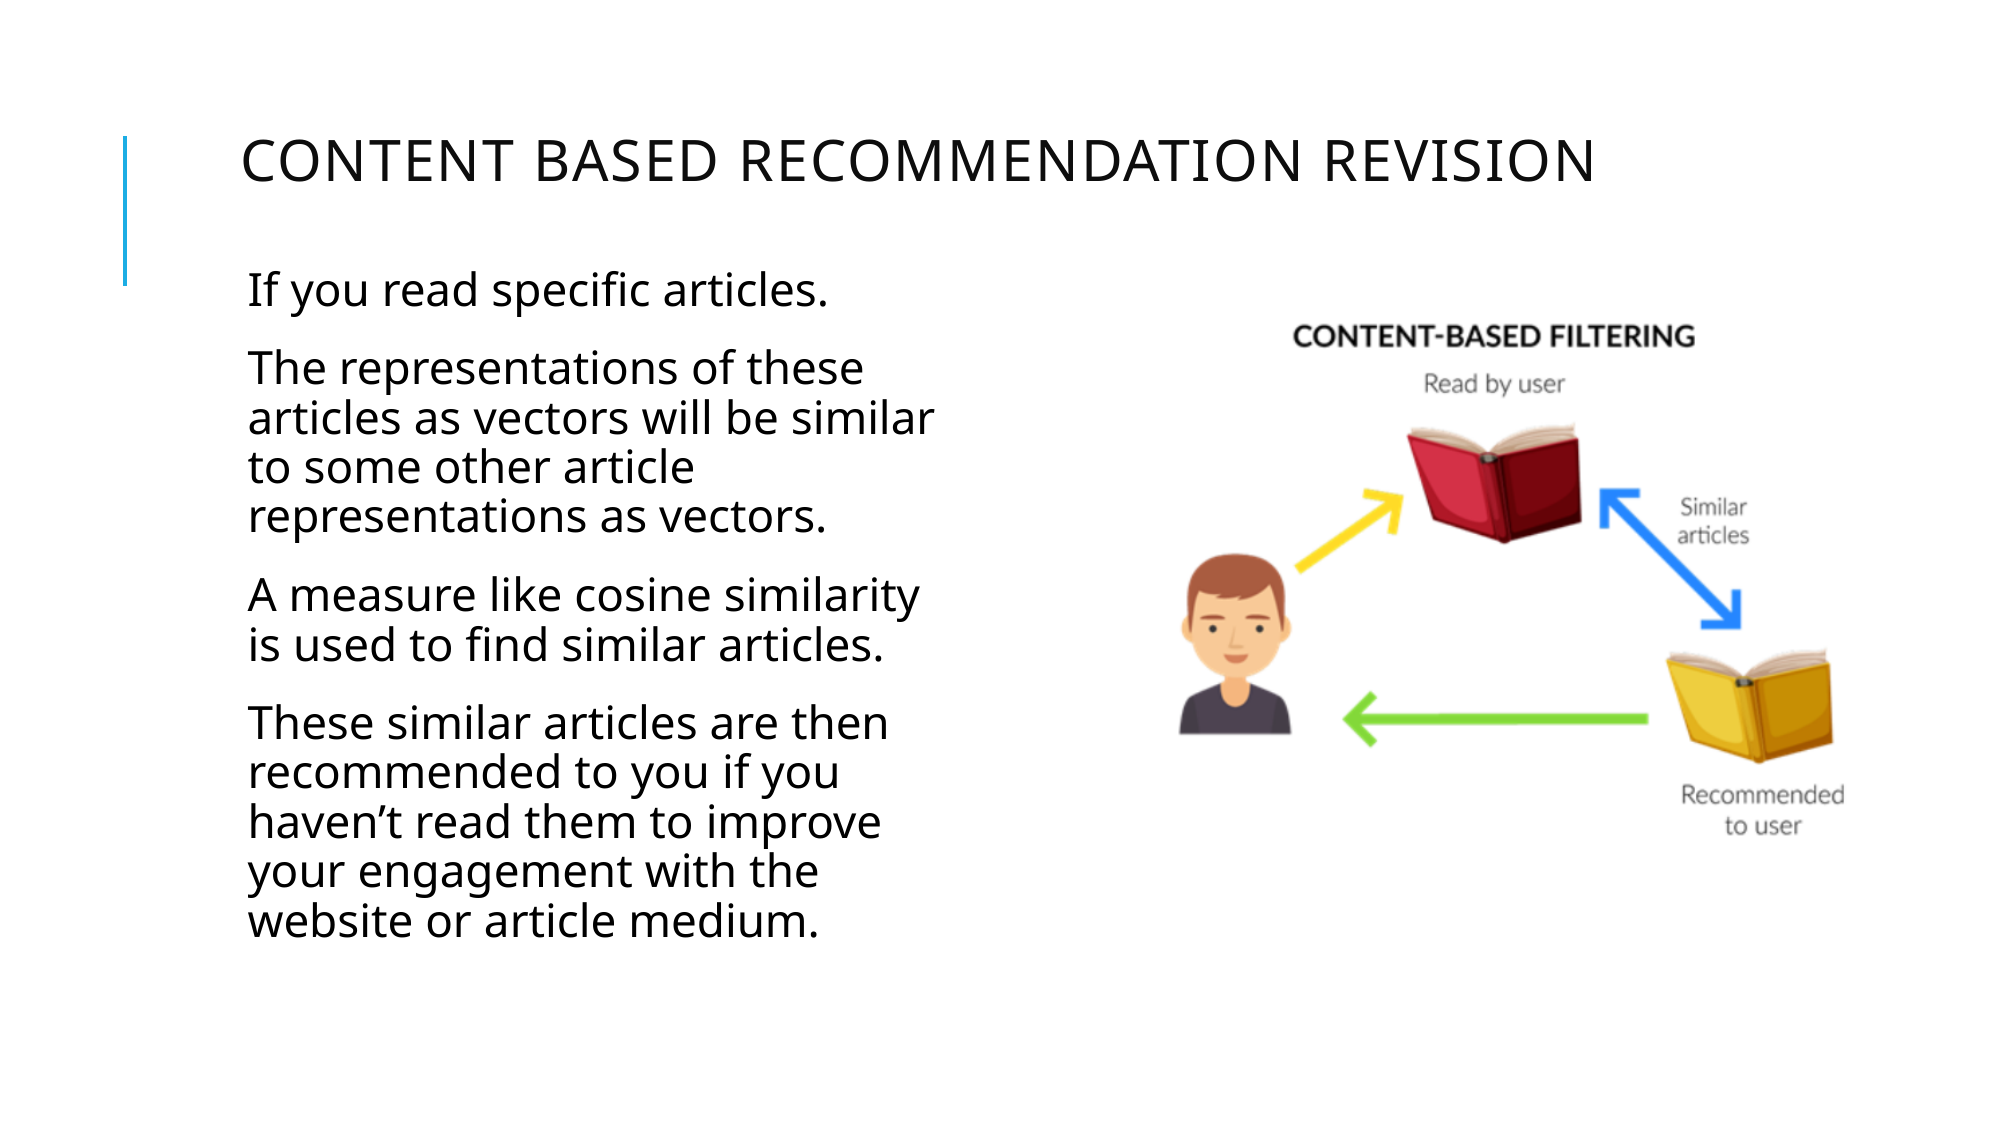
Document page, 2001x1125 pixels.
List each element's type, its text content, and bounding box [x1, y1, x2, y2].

picture [1012, 258, 1933, 854]
list If you read specific articles. The representations of these articles as vectors will be similar to some other article representations as vectors. A measure like cosine similarity is used to find similar articles. These similar articles are then recommended to you if you haven’t read them to improve your engagement with the website or article medium. [225, 259, 953, 1013]
title Content Based Recommendation Revision [225, 112, 1800, 217]
